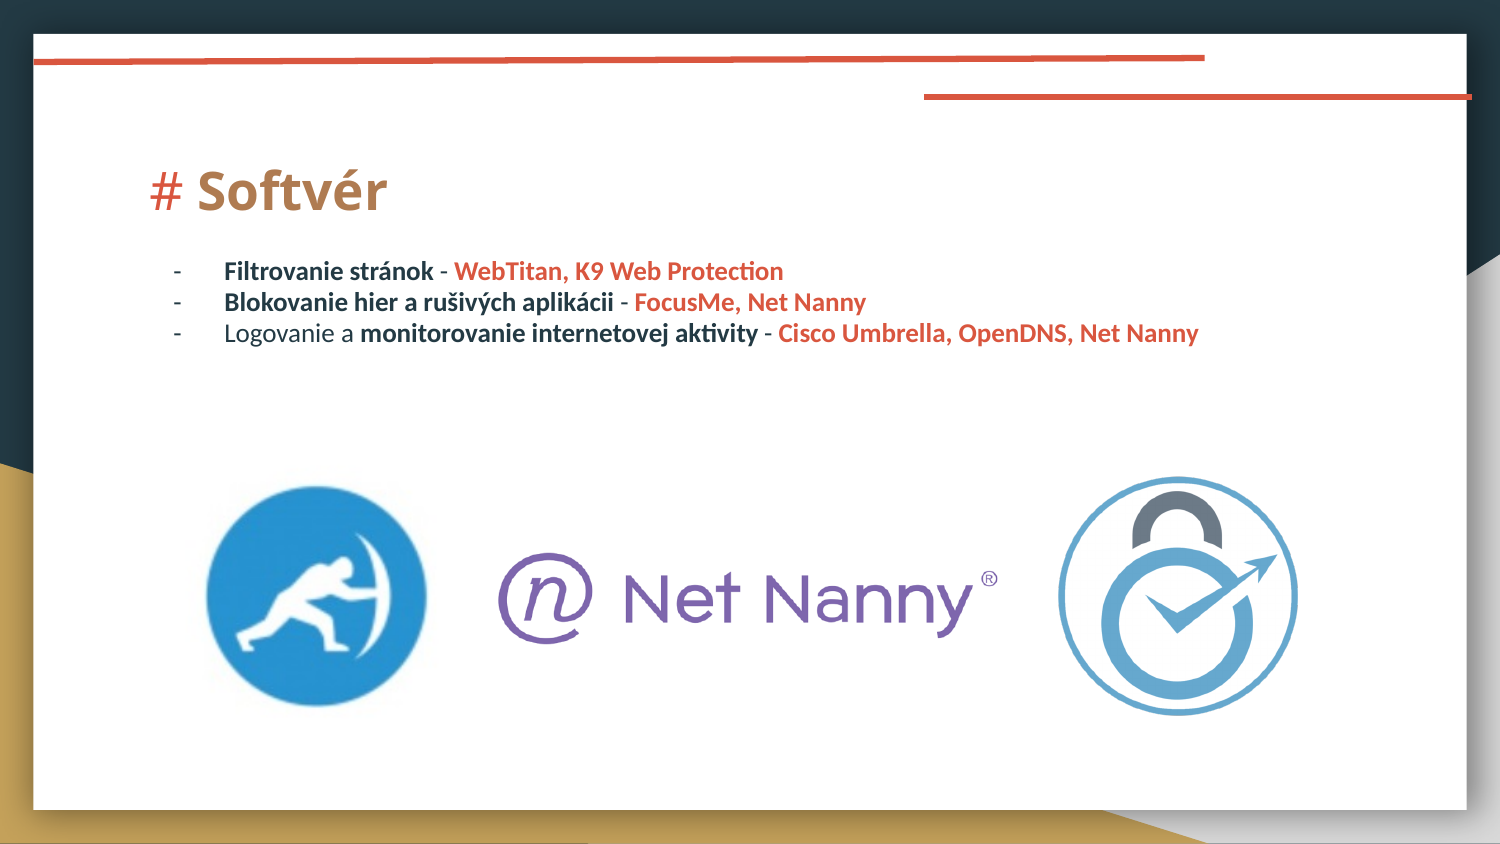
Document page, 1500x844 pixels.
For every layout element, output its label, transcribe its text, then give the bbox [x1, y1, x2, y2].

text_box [33, 57, 1205, 63]
title # Softvér [134, 138, 1366, 241]
picture [161, 432, 1043, 764]
picture [1058, 476, 1298, 716]
list Filtrovanie stránok - WebTitan, K9 Web Protection Blokovanie hier a rušivých aplikácii - FocusMe, Net Nanny Logovanie a monitorovanie internetovej aktivity - Cisco Umbrella, OpenDNS, Net Nanny [134, 241, 1366, 729]
